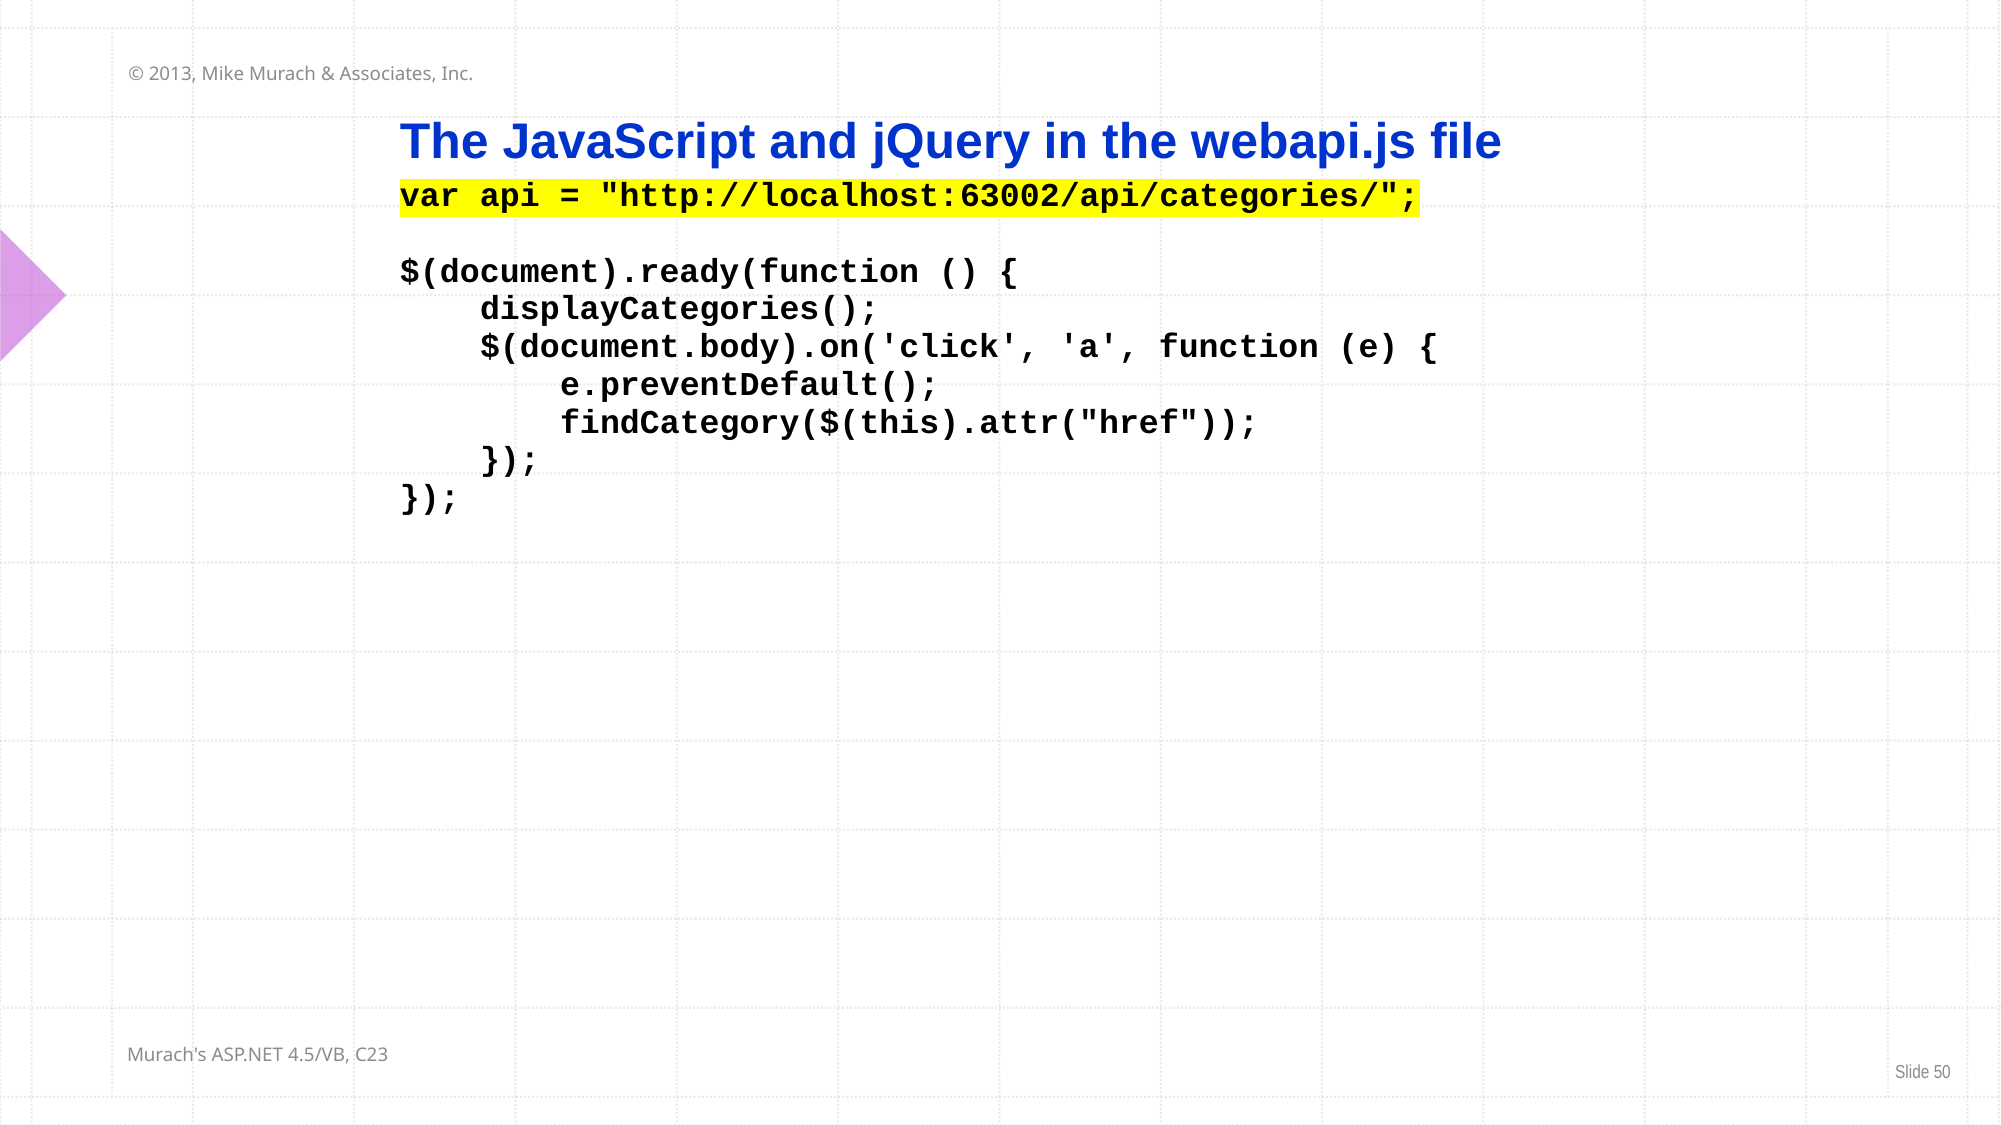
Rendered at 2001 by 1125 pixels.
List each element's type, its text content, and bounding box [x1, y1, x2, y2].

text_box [399, 178, 1598, 538]
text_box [399, 112, 1598, 178]
slide_number Murach's ASP.NET 4.5/VB, C23 [112, 1019, 743, 1089]
slide_number Slide 50 [1805, 1019, 1966, 1089]
footer © 2013, Mike Murach & Associates, Inc. [113, 38, 789, 108]
